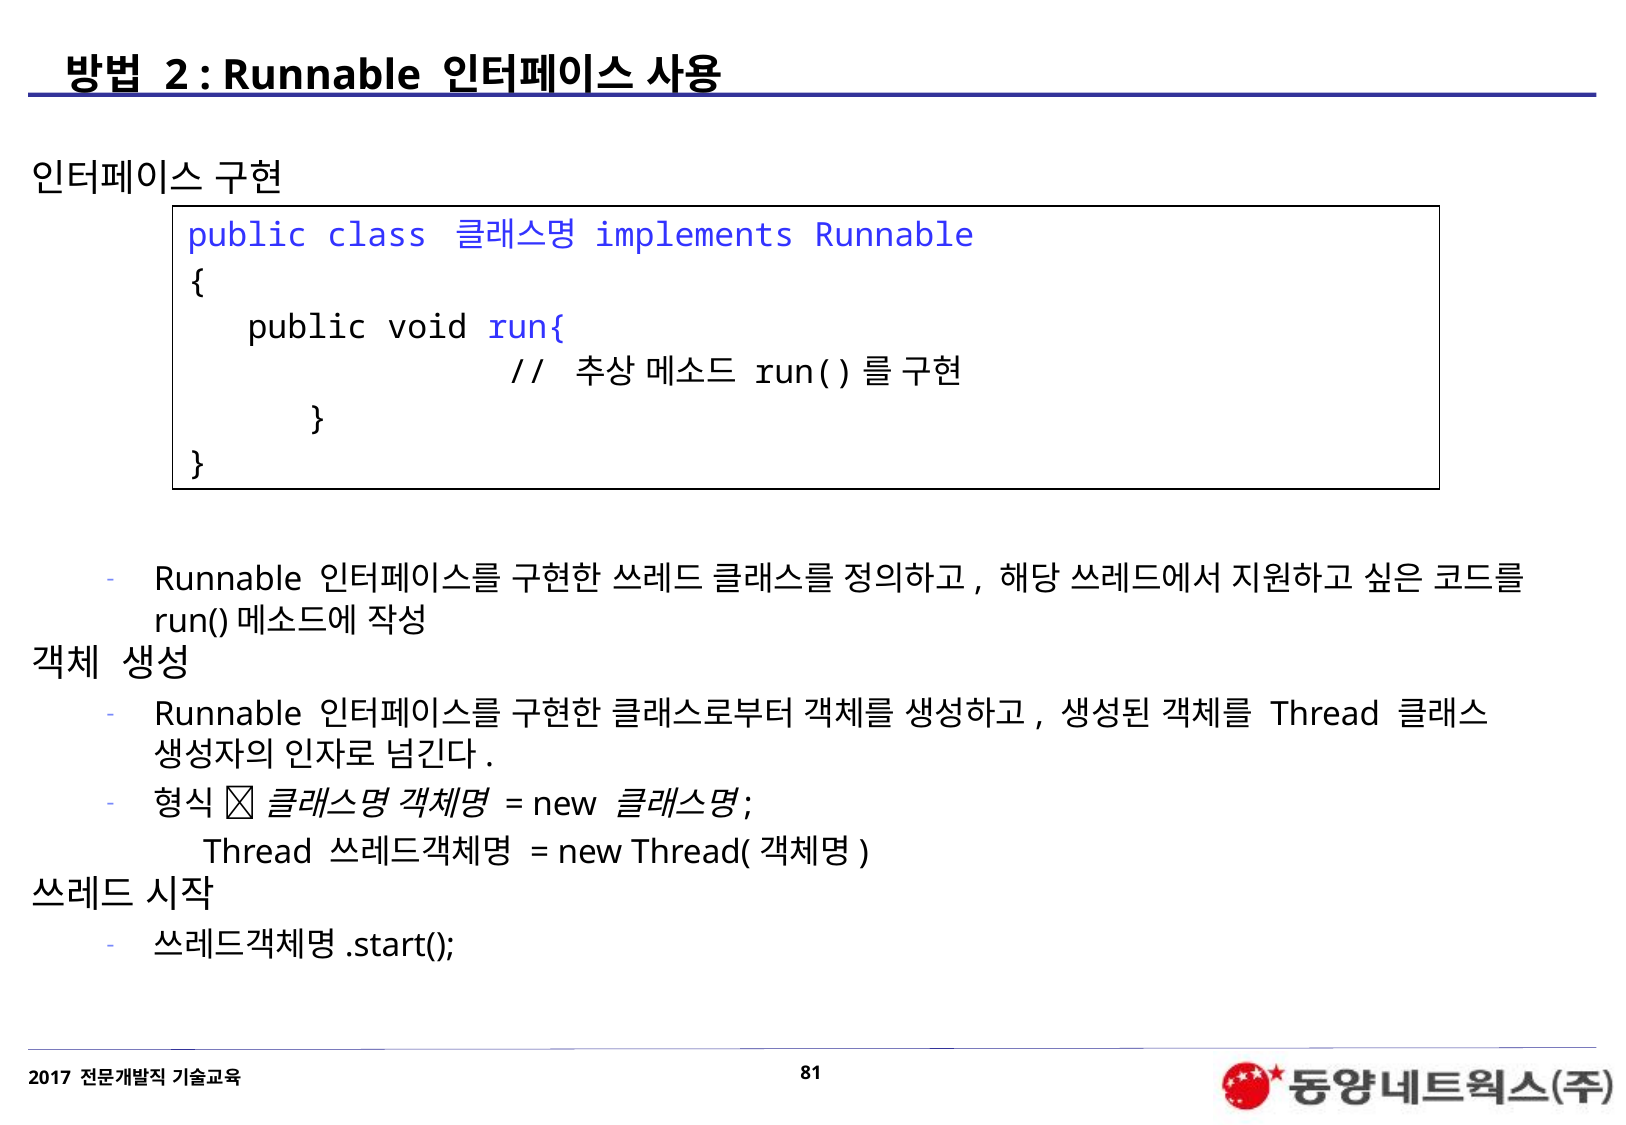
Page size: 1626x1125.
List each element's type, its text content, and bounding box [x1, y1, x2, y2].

picture [1213, 1051, 1625, 1125]
text_box public class 클래스명 implements Runnable { public void run{ // 추상 메소드 run()를 구현 } } [172, 206, 1440, 489]
title 방법 2 : Runnable 인터페이스 사용 [50, 39, 1166, 106]
list 인터페이스 구현 Runnable 인터페이스를 구현한 쓰레드 클래스를 정의하고, 해당 쓰레드에서 지원하고 싶은 코드를 run()메소드에 작성 객체 생성 Runnable 인터페이스를 구현한 클래스로부터 객체를 생성하고, 생성된 객체를 Thread 클래스 생성자의 인자로 넘긴다. 형식  클래스명 객체명 = new 클래스명; Thread 쓰레드객체명 = new Thread(객체명) 쓰레드 시작 쓰레드객체명.start(); [21, 149, 1606, 983]
